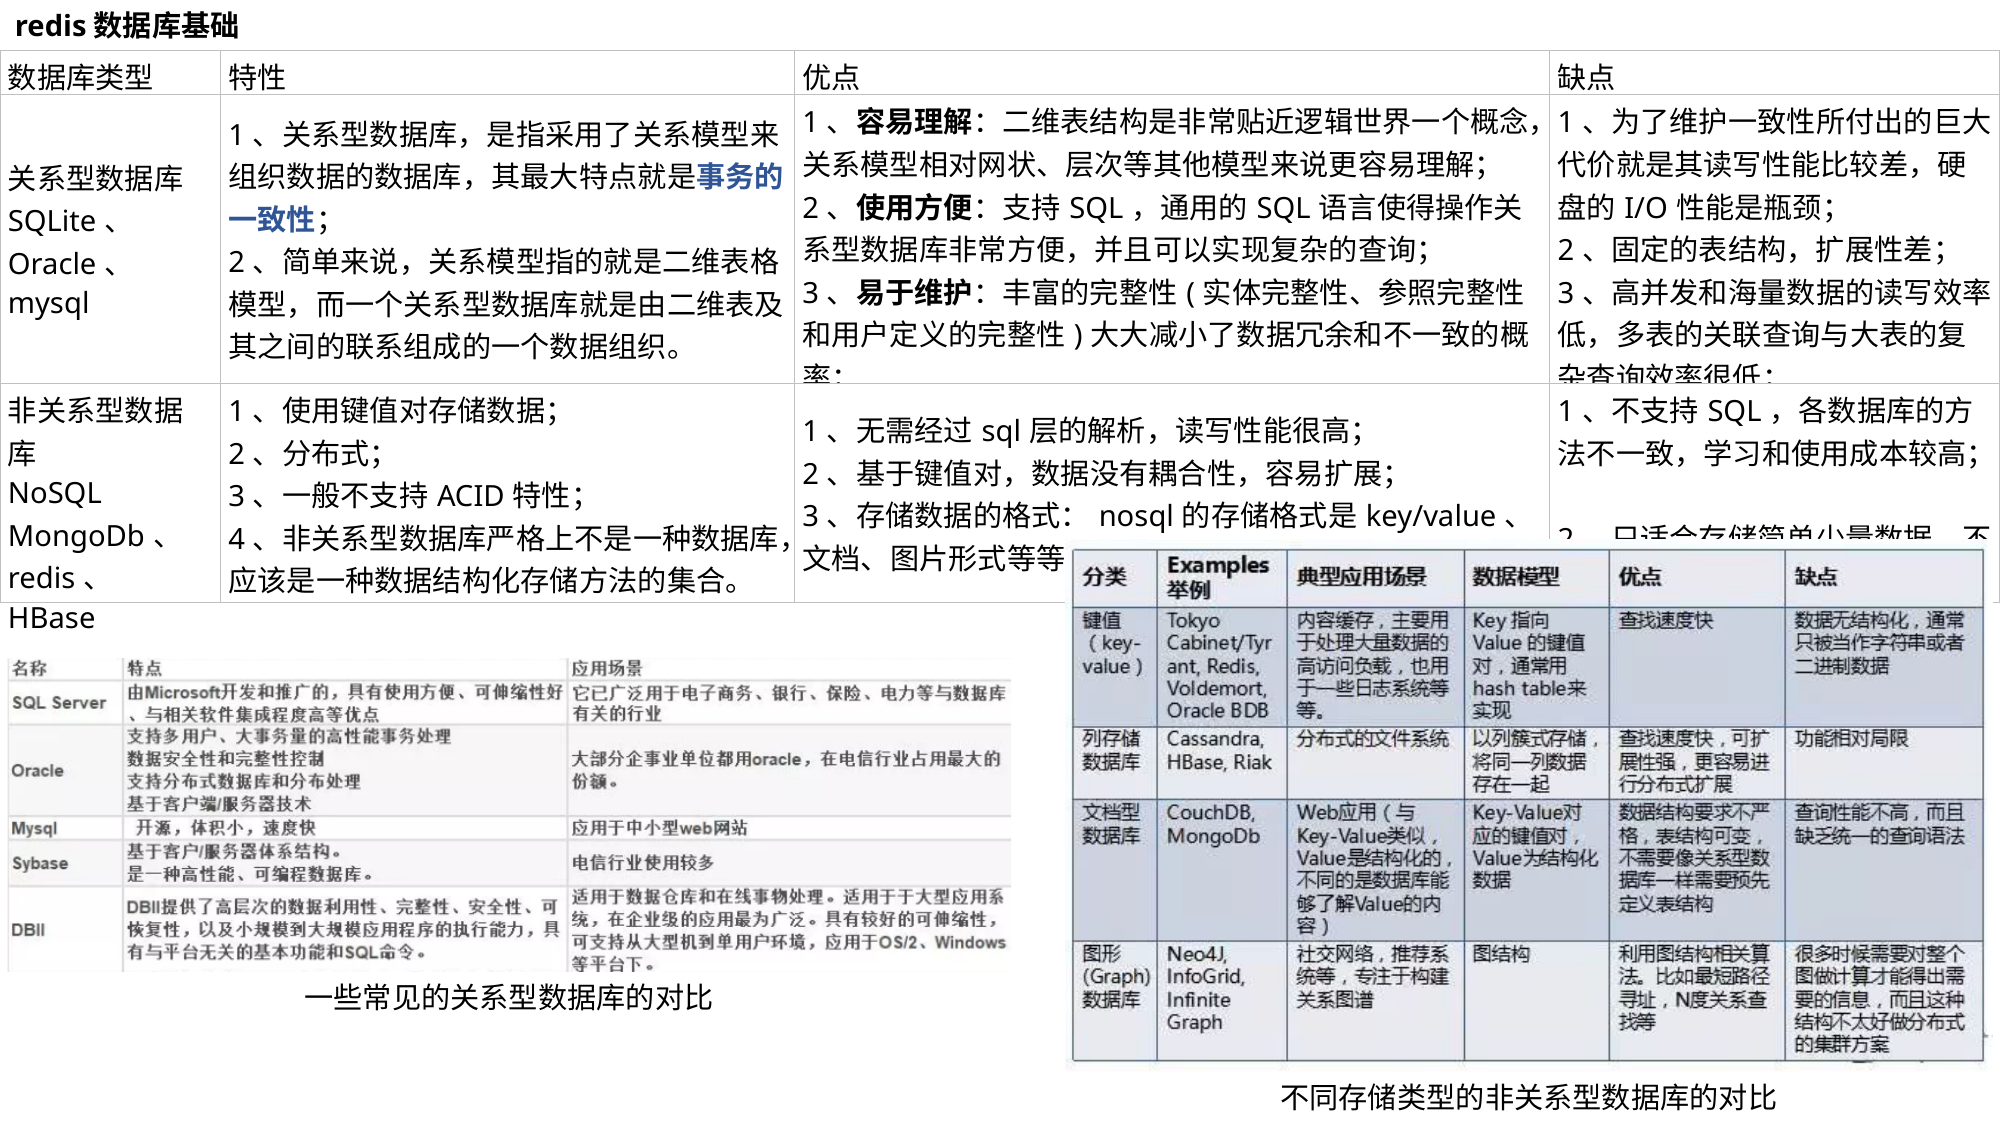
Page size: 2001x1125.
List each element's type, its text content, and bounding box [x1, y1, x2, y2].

table_header 缺点 [1550, 51, 1999, 94]
table_header 数据库类型 [1, 51, 220, 94]
picture [1065, 539, 1993, 1073]
table_cell 1、不支持SQL，各数据库的方法不一致，学习和使用成本较高； 2、只适合存储简单少量数据，不适合持久存储复杂海量数据； [1550, 384, 1999, 602]
table_header 优点 [795, 51, 1549, 94]
text_box redis数据库基础 [0, 0, 2000, 50]
table_header 特性 [221, 51, 794, 94]
text_box 一些常见的关系型数据库的对比 [289, 972, 729, 1022]
table_cell 关系型数据库 SQLite、 Oracle、 mysql [1, 95, 220, 383]
table_cell 1、容易理解：二维表结构是非常贴近逻辑世界一个概念，关系模型相对网状、层次等其他模型来说更容易理解； 2、使用方便：支持SQL，通用的SQL语言使得操作关系型数据库非常方便，并且可以实现复杂的查询； 3、易于维护：丰富的完整性(实体完整性、参照完整性和用户定义的完整性)大大减小了数据冗余和不一致的概率； 4、海量数据的持久存储必须。 [795, 95, 1549, 383]
table_cell 非关系型数据库 NoSQL MongoDb、 redis、 HBase [1, 384, 220, 602]
table_cell 1、使用键值对存储数据； 2、分布式； 3、一般不支持ACID特性； 4、非关系型数据库严格上不是一种数据库，应该是一种数据结构化存储方法的集合。 [221, 384, 794, 602]
text_box 不同存储类型的非关系型数据库的对比 [1265, 1073, 1793, 1122]
table_cell 1、无需经过sql层的解析，读写性能很高； 2、基于键值对，数据没有耦合性，容易扩展； 3、存储数据的格式：nosql的存储格式是key/value、文档、图片形式等等，而关系型数据库则只支持基础类型。 [795, 384, 1549, 602]
picture [7, 658, 1012, 972]
table_cell 1、关系型数据库，是指采用了关系模型来组织数据的数据库，其最大特点就是事务的一致性； 2、简单来说，关系模型指的就是二维表格模型，而一个关系型数据库就是由二维表及其之间的联系组成的一个数据组织。 [221, 95, 794, 383]
table_cell 1、为了维护一致性所付出的巨大代价就是其读写性能比较差，硬盘的I/O性能是瓶颈； 2、固定的表结构，扩展性差； 3、高并发和海量数据的读写效率低，多表的关联查询与大表的复杂查询效率很低； [1550, 95, 1999, 383]
